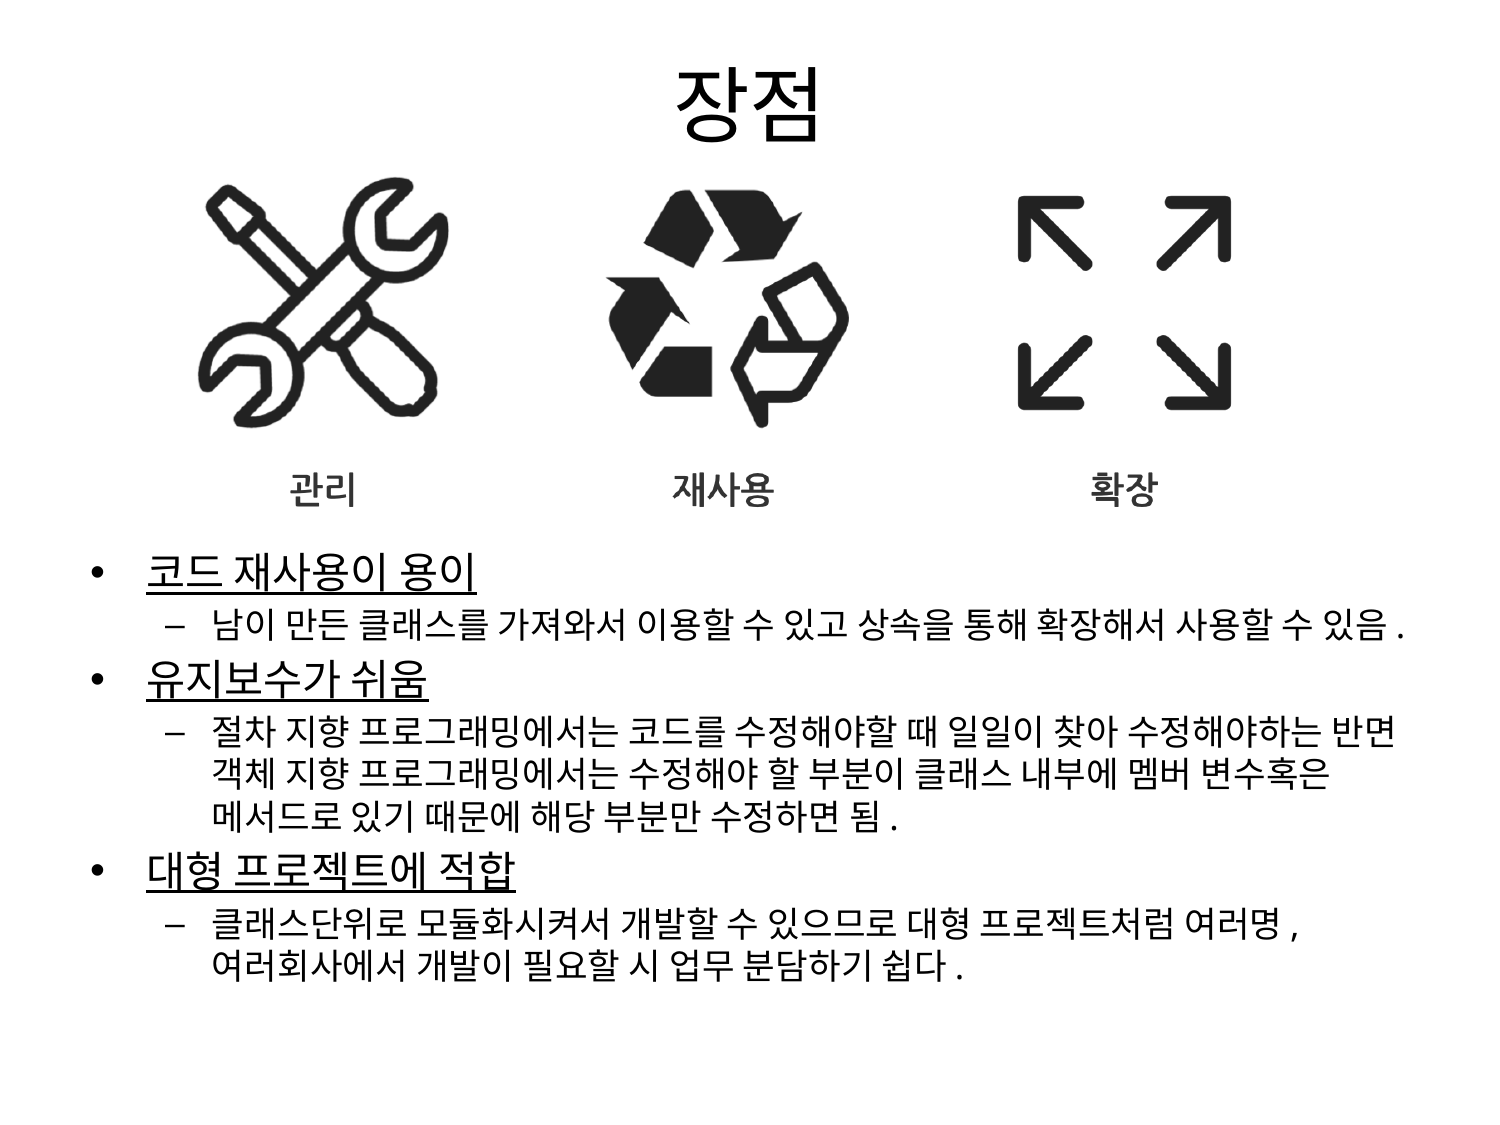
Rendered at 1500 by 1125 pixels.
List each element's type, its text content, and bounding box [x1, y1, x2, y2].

list 코드 재사용이 용이 남이 만든 클래스를 가져와서 이용할 수 있고 상속을 통해 확장해서 사용할 수 있음. 유지보수가 쉬움 절차 지향 프로그래밍에서는 코드를 수정해야할 때 일일이 찾아 수정해야하는 반면 객체 지향 프로그래밍에서는 수정해야 할 부분이 클래스 내부에 멤버 변수혹은 메서드로 있기 때문에 해당 부분만 수정하면 됨. 대형 프로젝트에 적합 클래스단위로 모듈화시켜서 개발할 수 있으므로 대형 프로젝트처럼 여러명, 여러회사에서 개발이 필요할 시 업무 분담하기 쉽다. [75, 538, 1425, 1005]
picture [159, 172, 1265, 517]
title 장점 [75, 45, 1425, 161]
